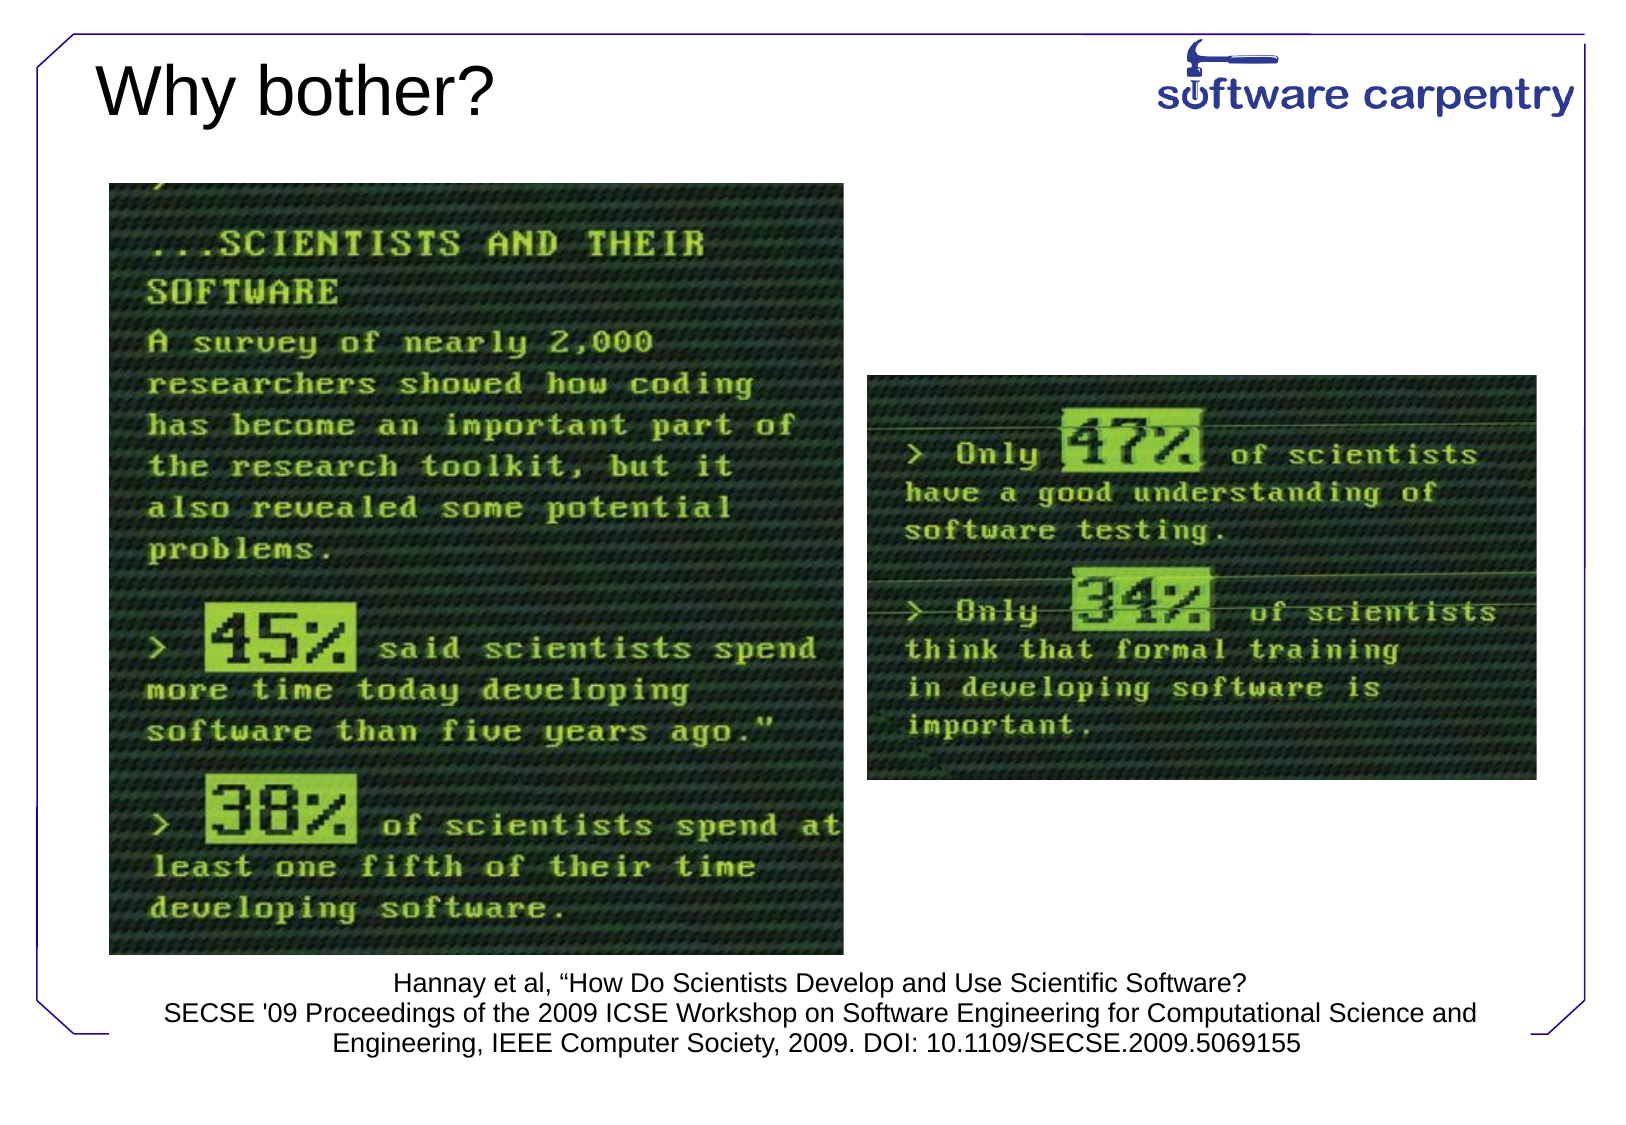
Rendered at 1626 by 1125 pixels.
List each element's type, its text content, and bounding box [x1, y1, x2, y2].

text_box Hannay et al, “How Do Scientists Develop and Use Scientific Software? SECSE '09 Proceedings of the 2009 ICSE Workshop on Software Engineering for Computational Science and Engineering, IEEE Computer Society, 2009. DOI: 10.1109/SECSE.2009.5069155 [109, 961, 1531, 1097]
picture [1158, 39, 1574, 117]
picture [866, 375, 1537, 780]
picture [108, 182, 844, 955]
title Why bother? [81, 45, 1544, 160]
